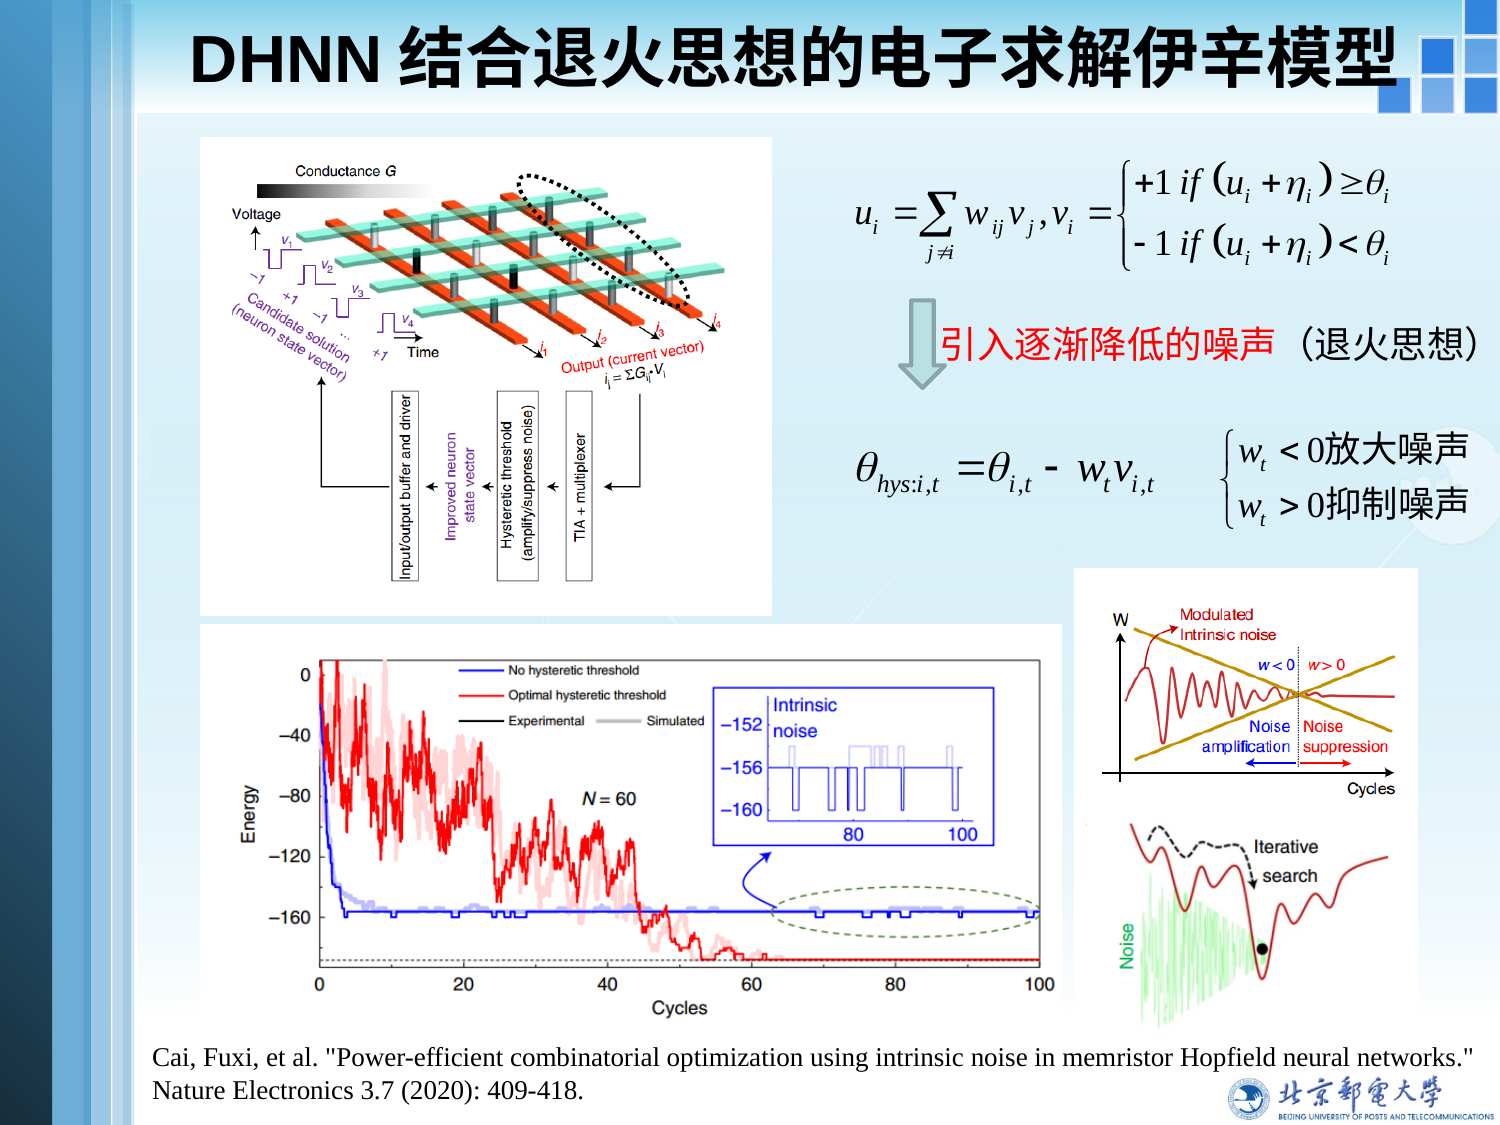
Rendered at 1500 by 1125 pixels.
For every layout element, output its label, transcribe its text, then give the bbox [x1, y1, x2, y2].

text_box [849, 437, 1163, 507]
text_box 引入逐渐降低的噪声（退火思想） [924, 313, 1500, 374]
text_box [849, 151, 1401, 281]
picture [1195, 1112, 1500, 1125]
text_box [1212, 421, 1478, 538]
picture [132, 113, 1500, 1033]
text_box [898, 298, 940, 390]
text_box Cai, Fuxi, et al. "Power-efficient combinatorial optimization using intrinsic noise in memristor Hopfield neural networks." Nature Electronics 3.7 (2020): 409-418. [137, 1032, 1500, 1112]
title DHNN结合退火思想的电子求解伊辛模型 [174, 24, 1438, 88]
